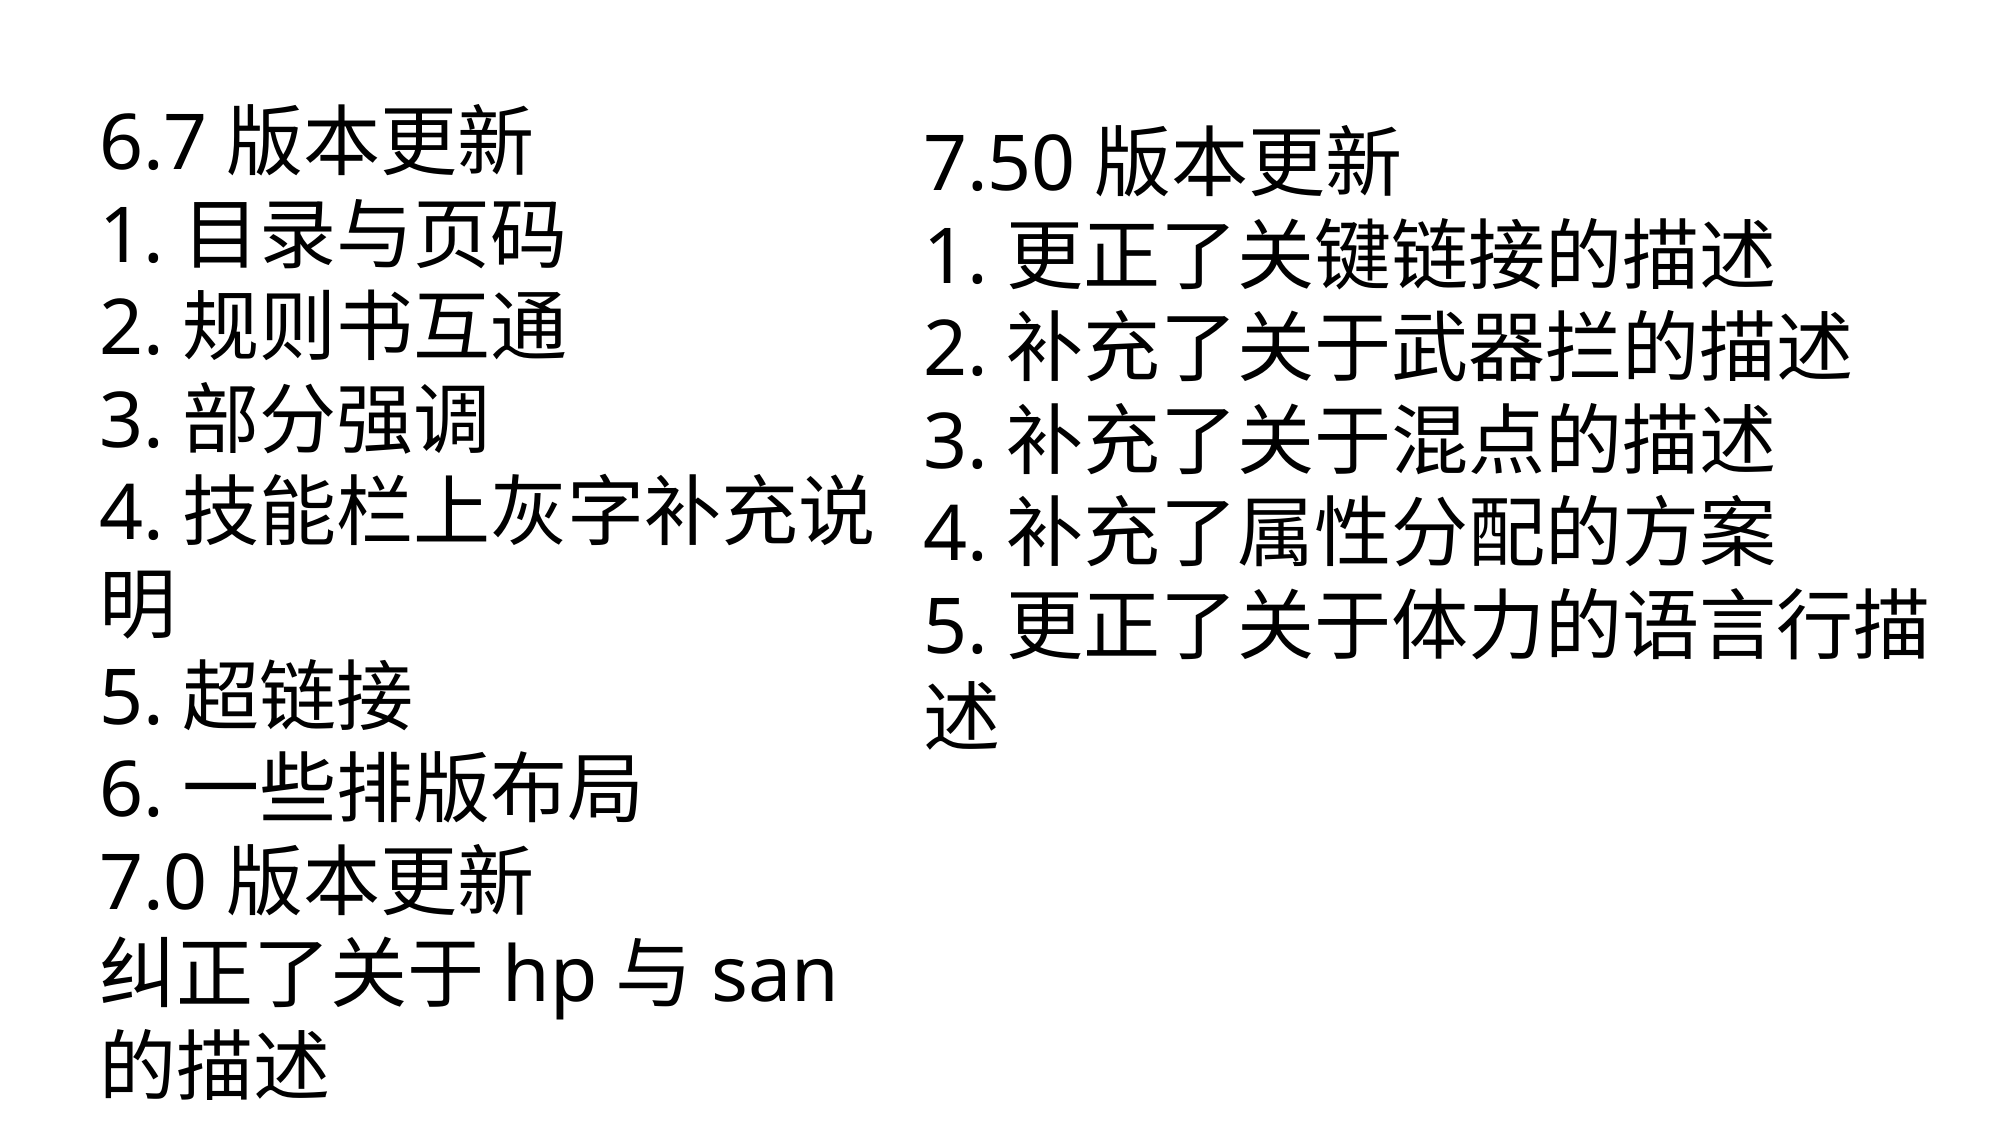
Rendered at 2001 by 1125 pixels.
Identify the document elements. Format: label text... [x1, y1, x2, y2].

text_box 7.50版本更新 1.更正了关键链接的描述 2.补充了关于武器拦的描述 3.补充了关于混点的描述 4.补充了属性分配的方案 5.更正了关于体力的语言行描述 [908, 106, 1975, 769]
text_box 6.7版本更新 1.目录与页码 2.规则书互通 3.部分强调 4.技能栏上灰字补充说明 5.超链接 6.一些排版布局 7.0版本更新 纠正了关于hp与san的描述 [84, 85, 909, 1118]
